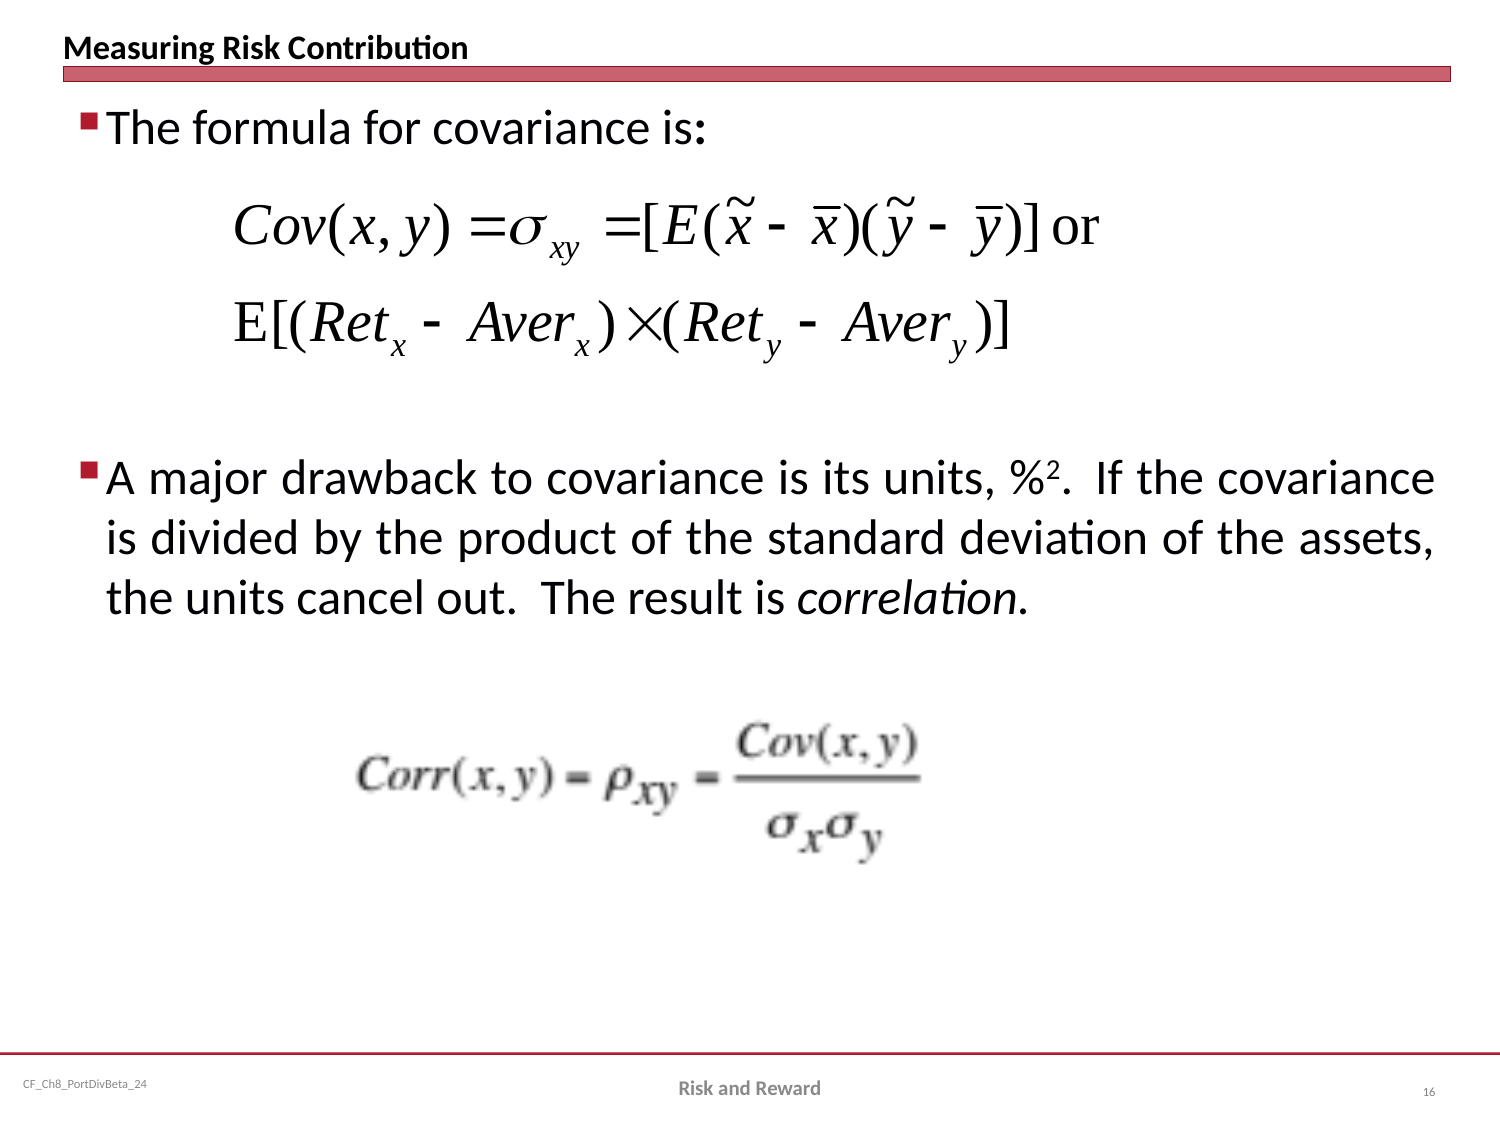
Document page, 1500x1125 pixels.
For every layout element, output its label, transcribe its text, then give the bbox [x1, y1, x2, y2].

list The formula for covariance is: A major drawback to covariance is its units, %2. If the covariance is divided by the product of the standard deviation of the assets, the units cancel out. The result is correlation. [63, 87, 1451, 1041]
slide_number 16 [1375, 1061, 1451, 1122]
title Measuring Risk Contribution [62, 6, 1451, 67]
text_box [224, 187, 1126, 376]
footer Risk and Reward [512, 1056, 988, 1117]
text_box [349, 699, 926, 869]
